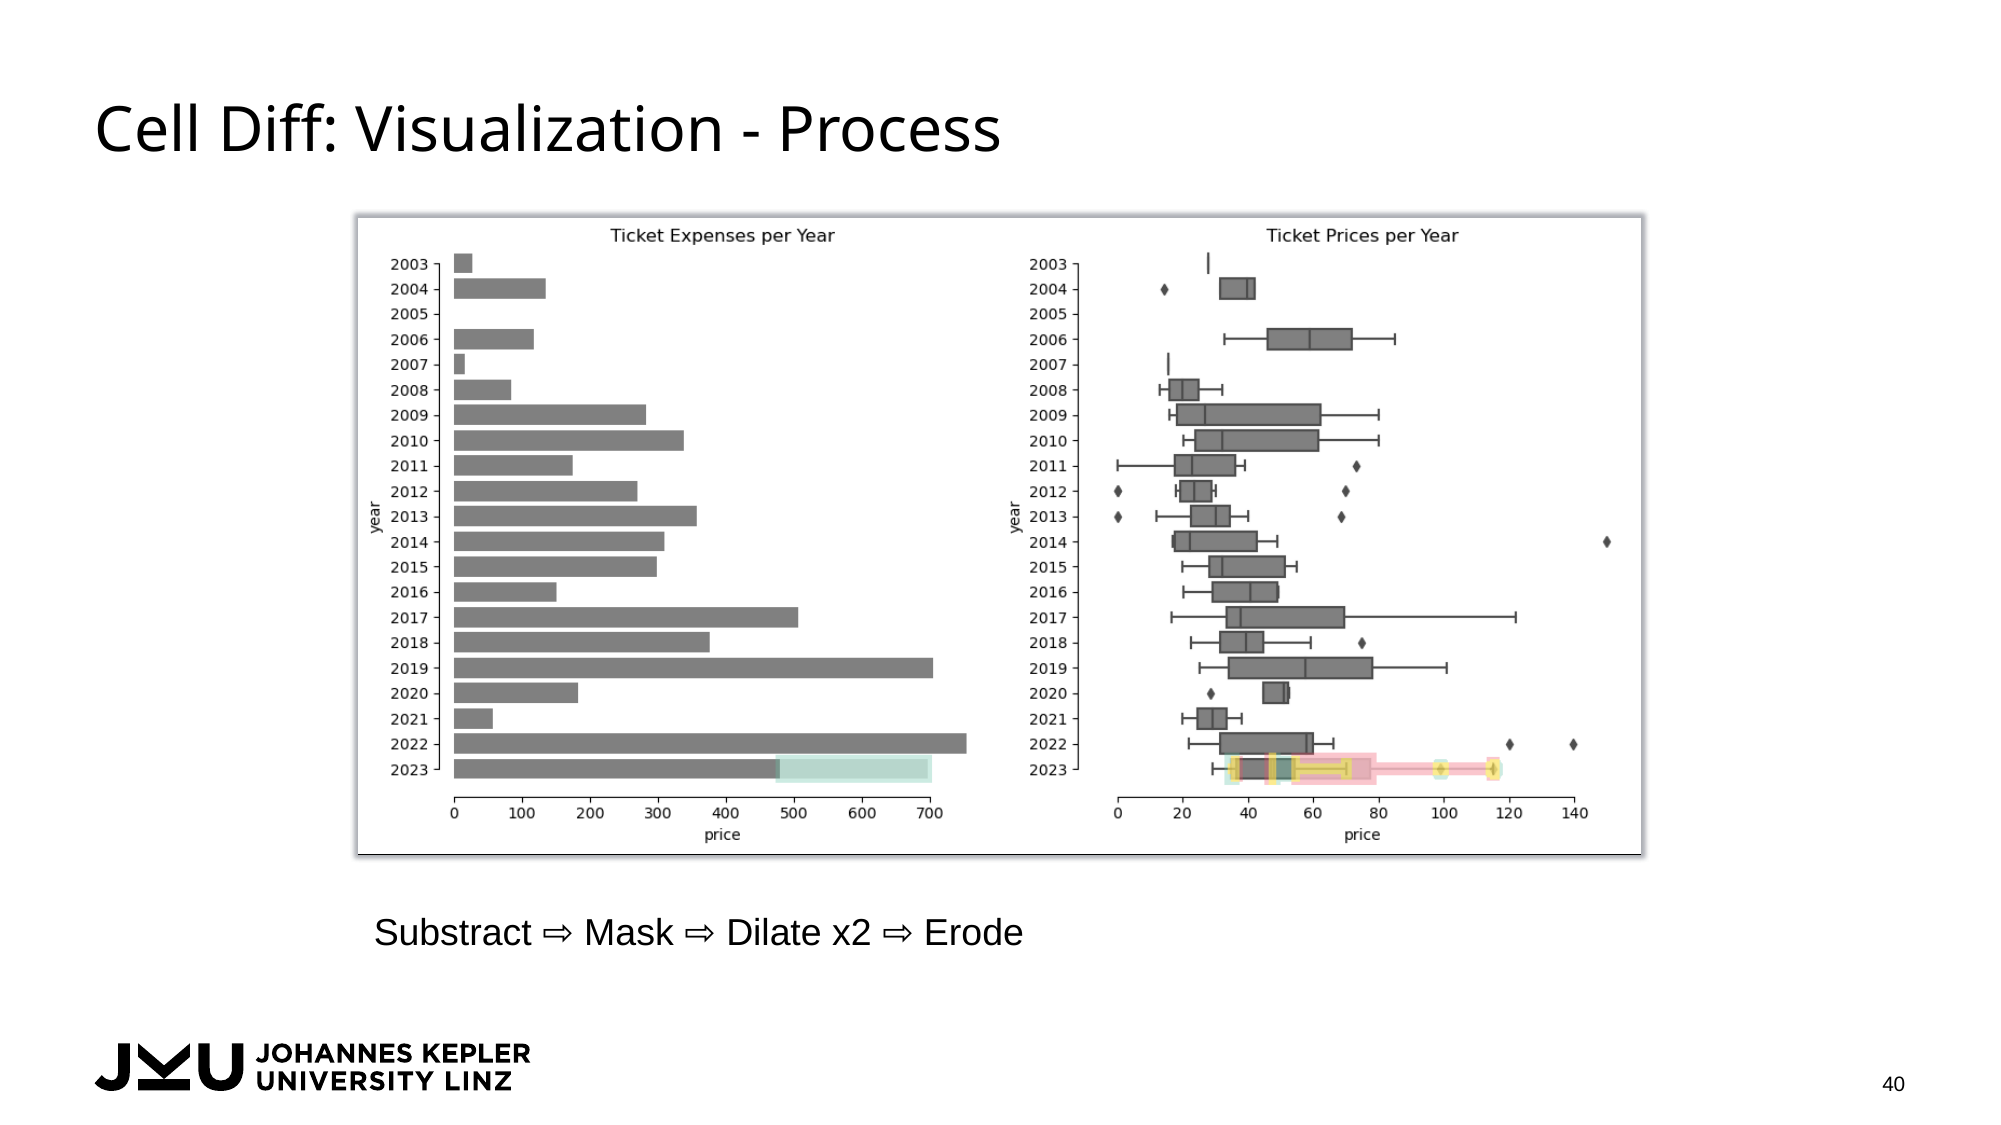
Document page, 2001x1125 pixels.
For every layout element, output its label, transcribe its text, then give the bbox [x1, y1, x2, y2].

text_box Substract ⇨ Mask ⇨ Dilate x2 ⇨ Erode [358, 900, 1641, 961]
picture [358, 217, 1641, 855]
slide_number 40 [1807, 1042, 1921, 1103]
title Cell Diff: Visualization - Process [79, 94, 1905, 257]
